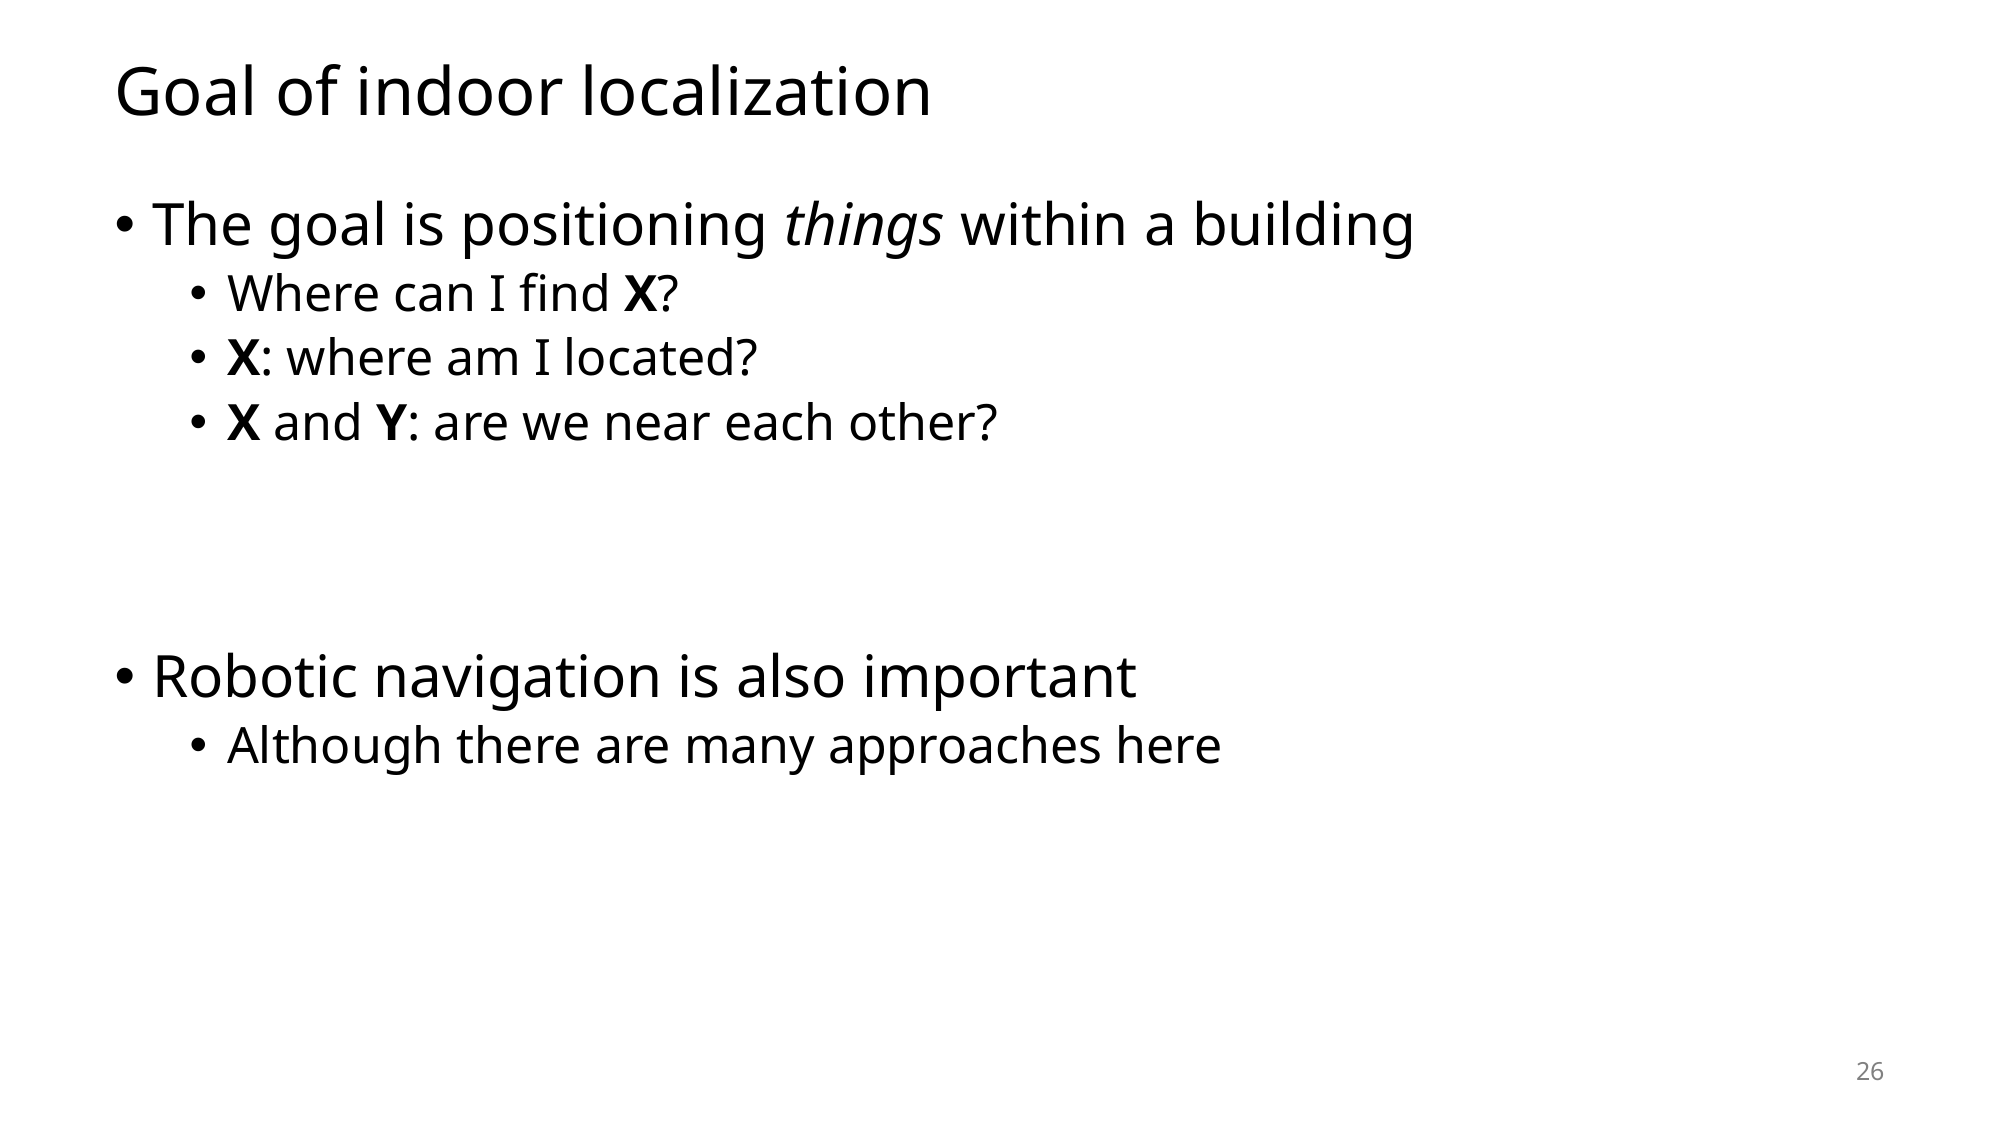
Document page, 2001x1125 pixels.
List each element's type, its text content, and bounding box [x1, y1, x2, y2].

slide_number 26 [1749, 1042, 1900, 1103]
title Goal of indoor localization [99, 37, 1900, 150]
list The goal is positioning things within a building Where can I find X? X: where am I located? X and Y: are we near each other? Robotic navigation is also important Although there are many approaches here [99, 187, 1900, 1013]
